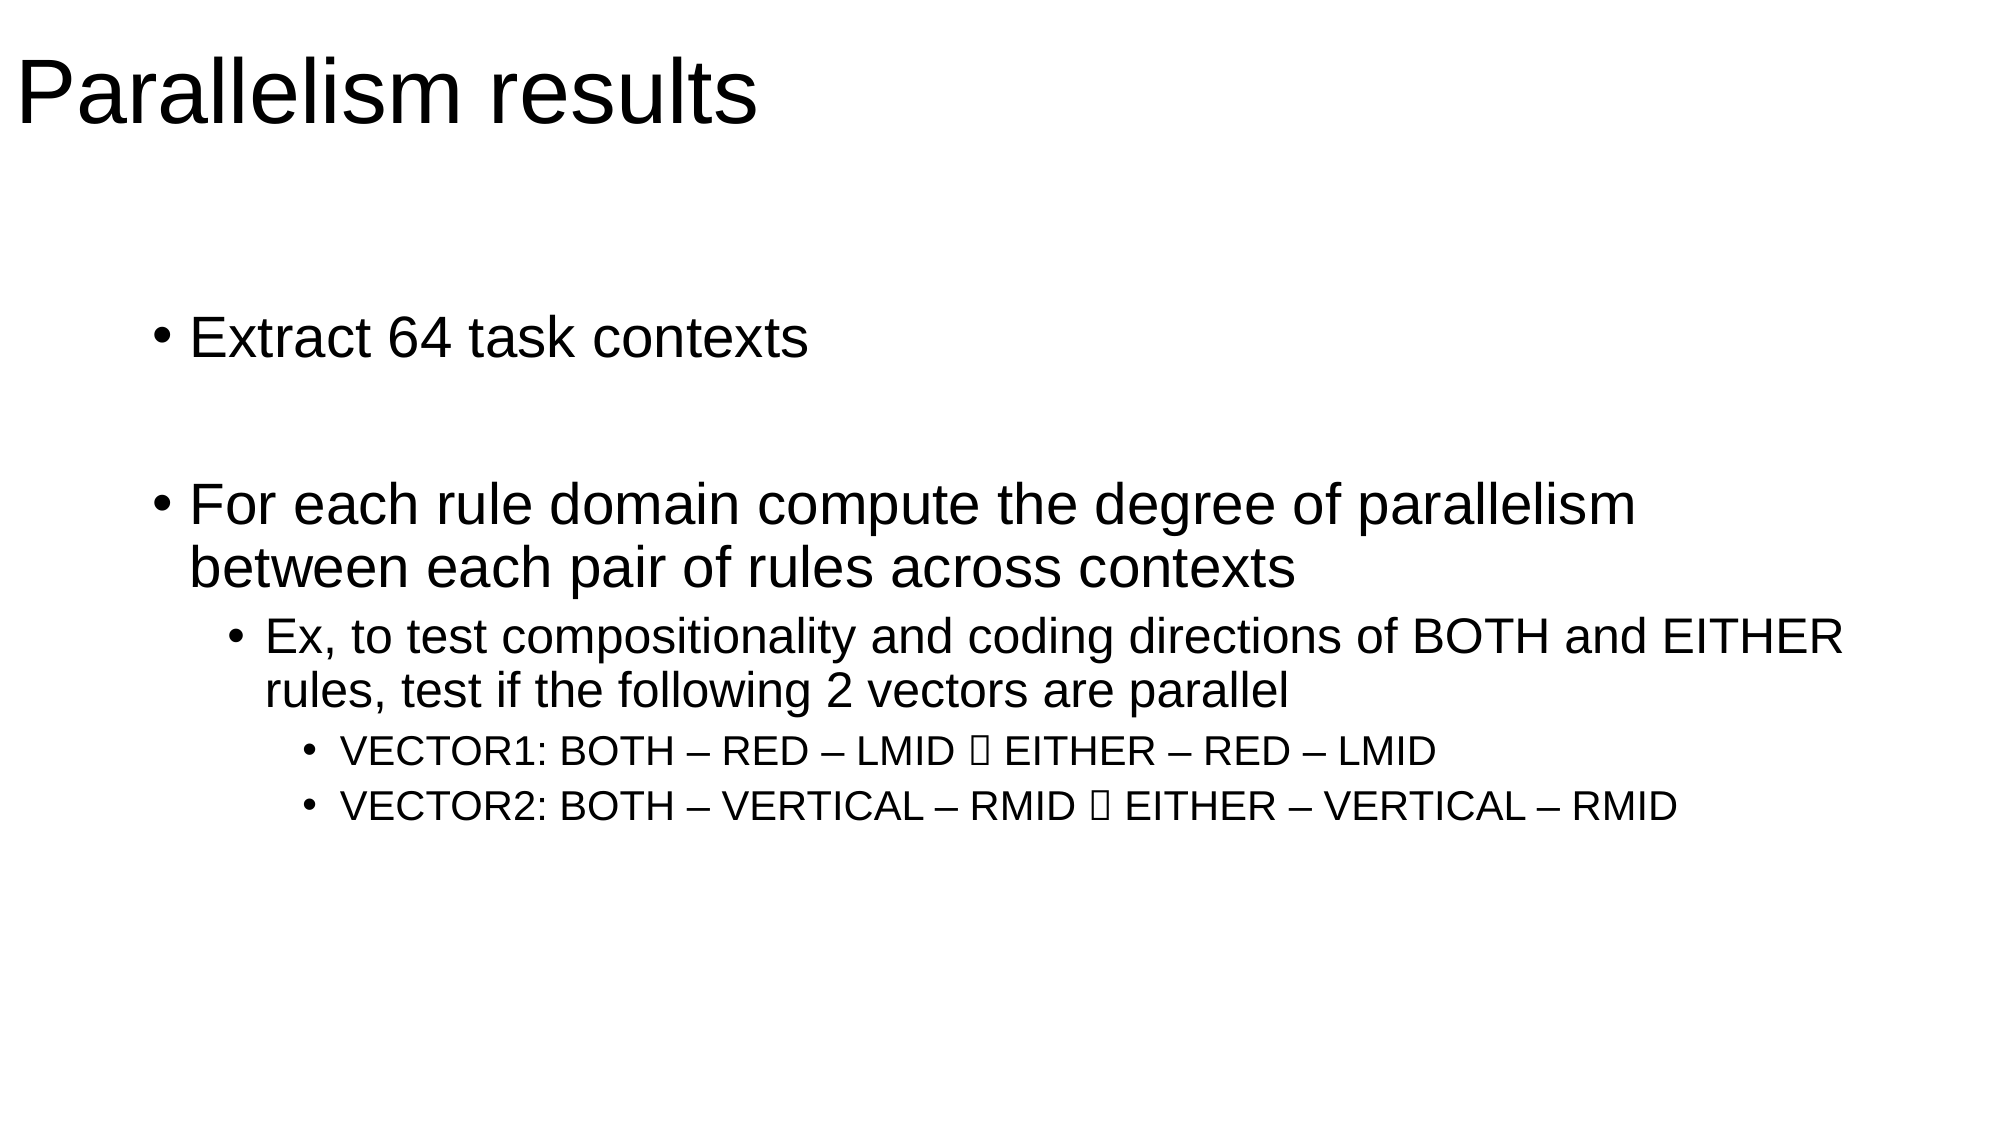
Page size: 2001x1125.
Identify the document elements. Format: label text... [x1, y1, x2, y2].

list Extract 64 task contexts For each rule domain compute the degree of parallelism between each pair of rules across contexts Ex, to test compositionality and coding directions of BOTH and EITHER rules, test if the following 2 vectors are parallel VECTOR1: BOTH – RED – LMID  EITHER – RED – LMID VECTOR2: BOTH – VERTICAL – RMID  EITHER – VERTICAL – RMID [137, 299, 1863, 1014]
title Parallelism results [0, 0, 2000, 188]
